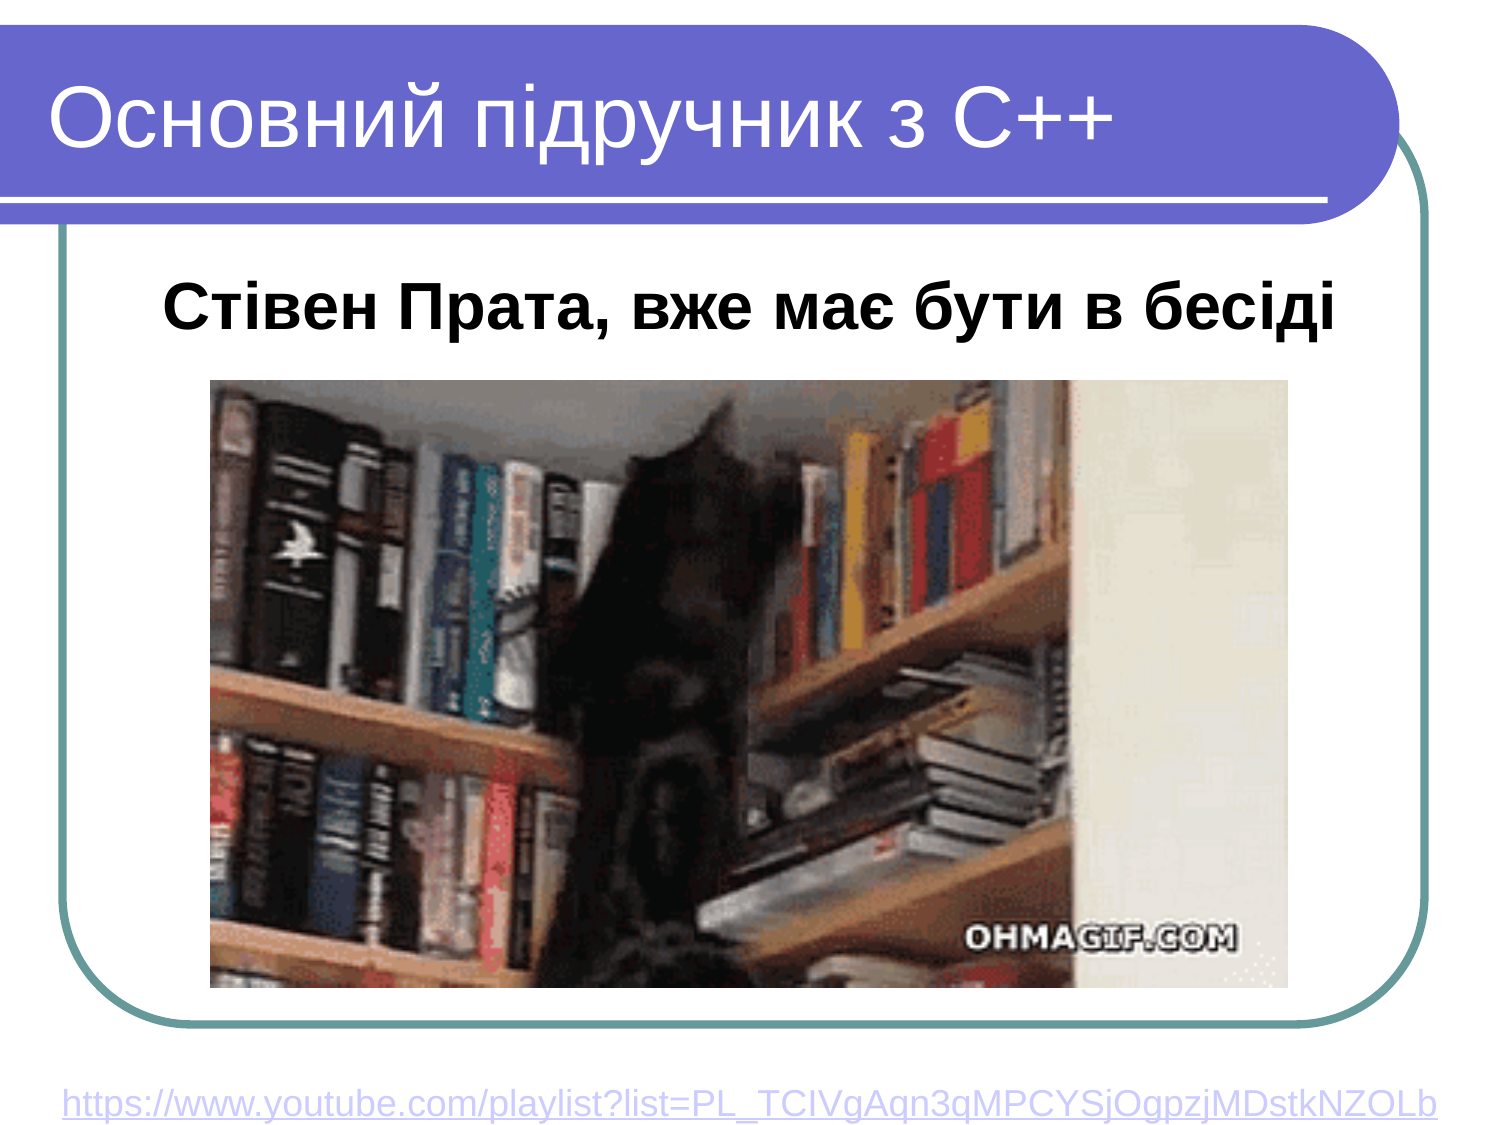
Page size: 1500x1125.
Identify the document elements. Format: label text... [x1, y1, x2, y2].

picture [210, 380, 1288, 988]
text_box https://www.youtube.com/playlist?list=PL_TCIVgAqn3qMPCYSjOgpzjMDstkNZOLb [0, 1070, 1500, 1125]
text_box Основний підручник з C++ [32, 37, 1347, 188]
text_box Стівен Прата, вже має бути в бесіді [99, 255, 1400, 981]
